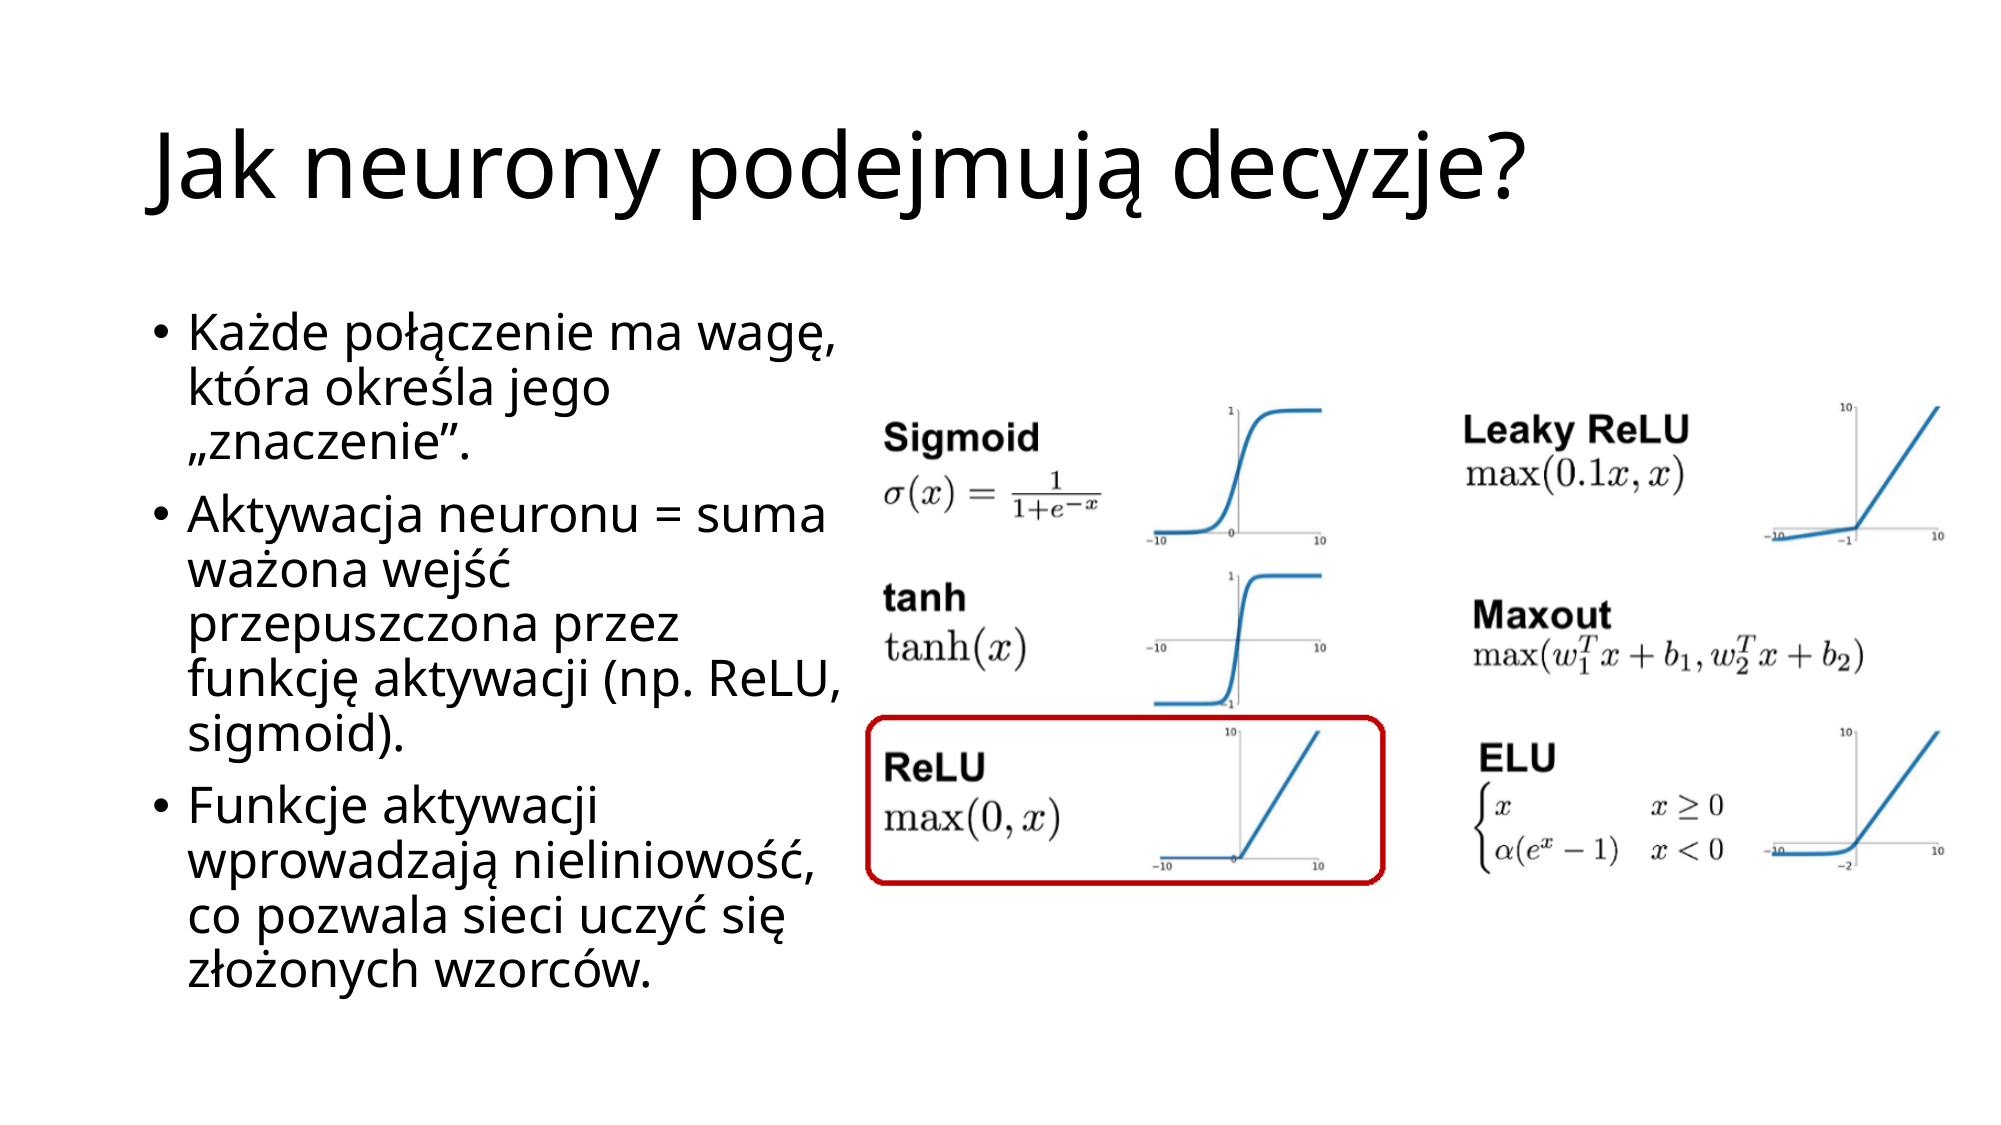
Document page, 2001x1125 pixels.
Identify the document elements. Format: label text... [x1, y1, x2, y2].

title Jak neurony podejmują decyzje? [137, 59, 1863, 278]
list Każde połączenie ma wagę, która określa jego „znaczenie”. Aktywacja neuronu = suma ważona wejść przepuszczona przez funkcję aktywacji (np. ReLU, sigmoid). Funkcje aktywacji wprowadzają nieliniowość, co pozwala sieci uczyć się złożonych wzorców. [137, 299, 863, 1014]
picture [861, 375, 1973, 898]
